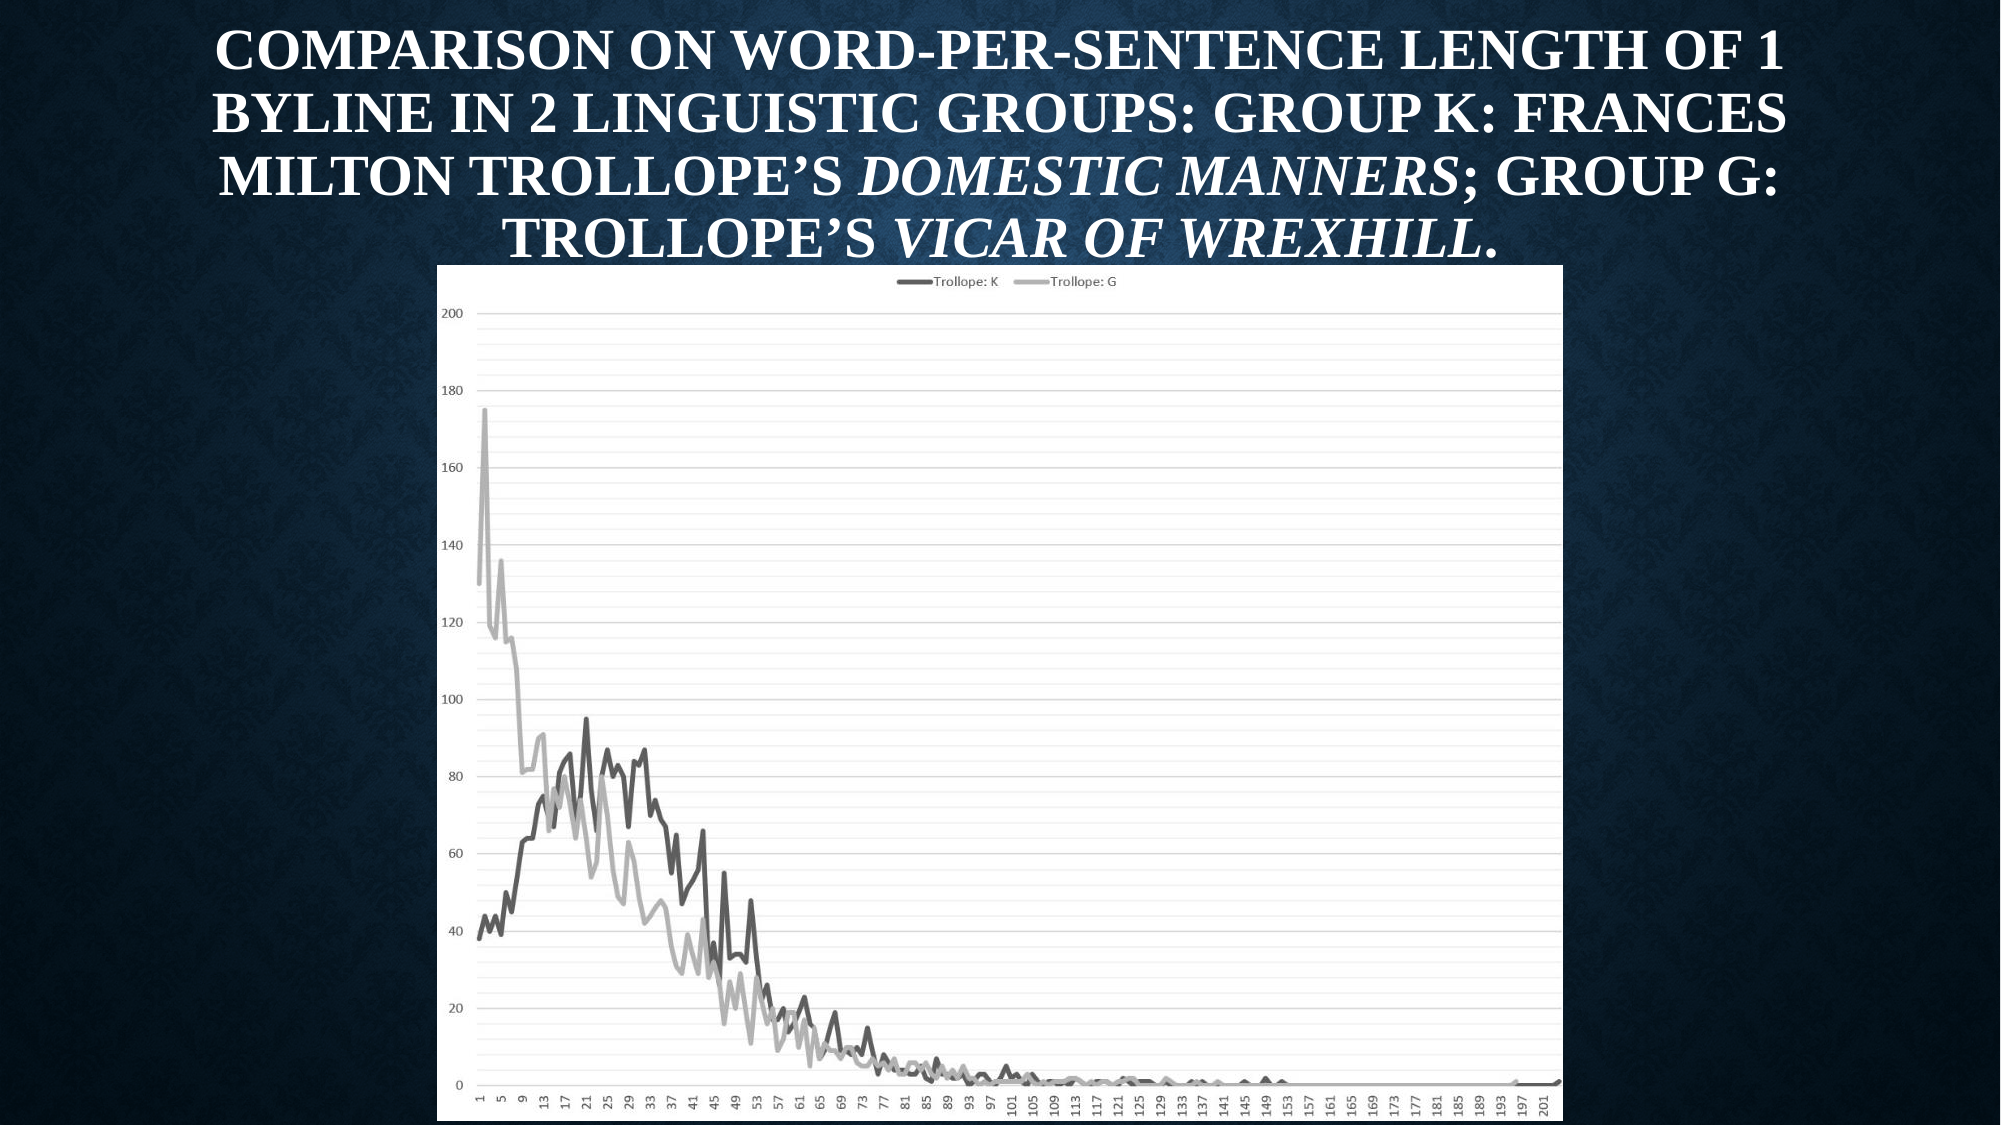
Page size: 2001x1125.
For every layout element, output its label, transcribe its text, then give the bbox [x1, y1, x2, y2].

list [436, 264, 1564, 1121]
title Comparison on Word-per-Sentence Length of 1 Byline in 2 Linguistic Groups: Group K: Frances Milton Trollope’s Domestic Manners; Group G: Trollope’s Vicar of Wrexhill. [134, 0, 1866, 299]
